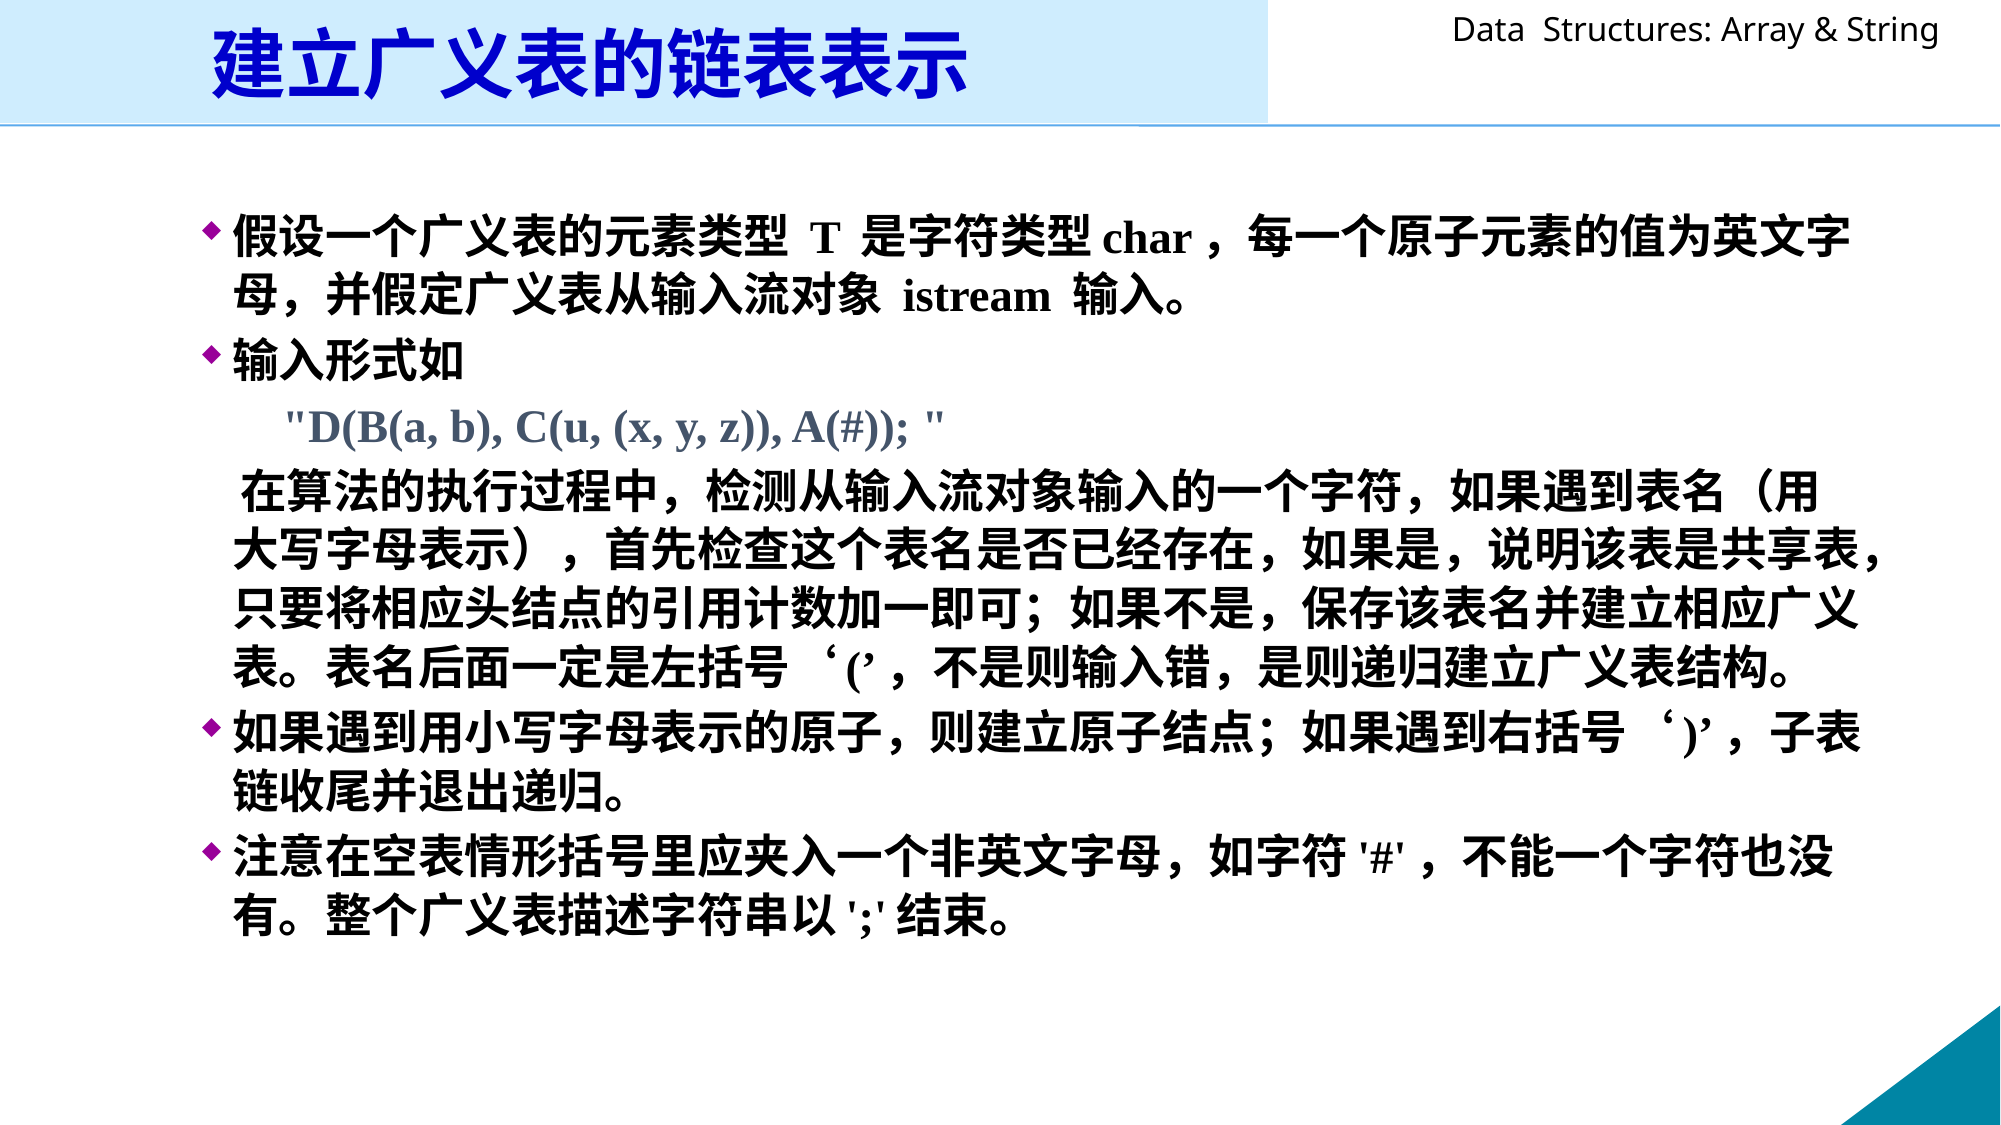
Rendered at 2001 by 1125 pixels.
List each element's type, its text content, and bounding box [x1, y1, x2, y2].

title 建立广义表的链表表示 [78, 19, 1120, 117]
list 假设一个广义表的元素类型 T 是字符类型char，每一个原子元素的值为英文字母，并假定广义表从输入流对象 istream 输入。 输入形式如 "D(B(a, b), C(u, (x, y, z)), A(#)); " 在算法的执行过程中，检测从输入流对象输入的一个字符，如果遇到表名（用大写字母表示），首先检查这个表名是否已经存在，如果是，说明该表是共享表，只要将相应头结点的引用计数加一即可；如果不是，保存该表名并建立相应广义表。表名后面一定是左括号‘(’，不是则输入错，是则递归建立广义表结构。 如果遇到用小写字母表示的原子，则建立原子结点；如果遇到右括号‘)’，子表链收尾并退出递归。 注意在空表情形括号里应夹入一个非英文字母，如字符'#'，不能一个字符也没有。整个广义表描述字符串以';'结束。 [184, 196, 1882, 1008]
